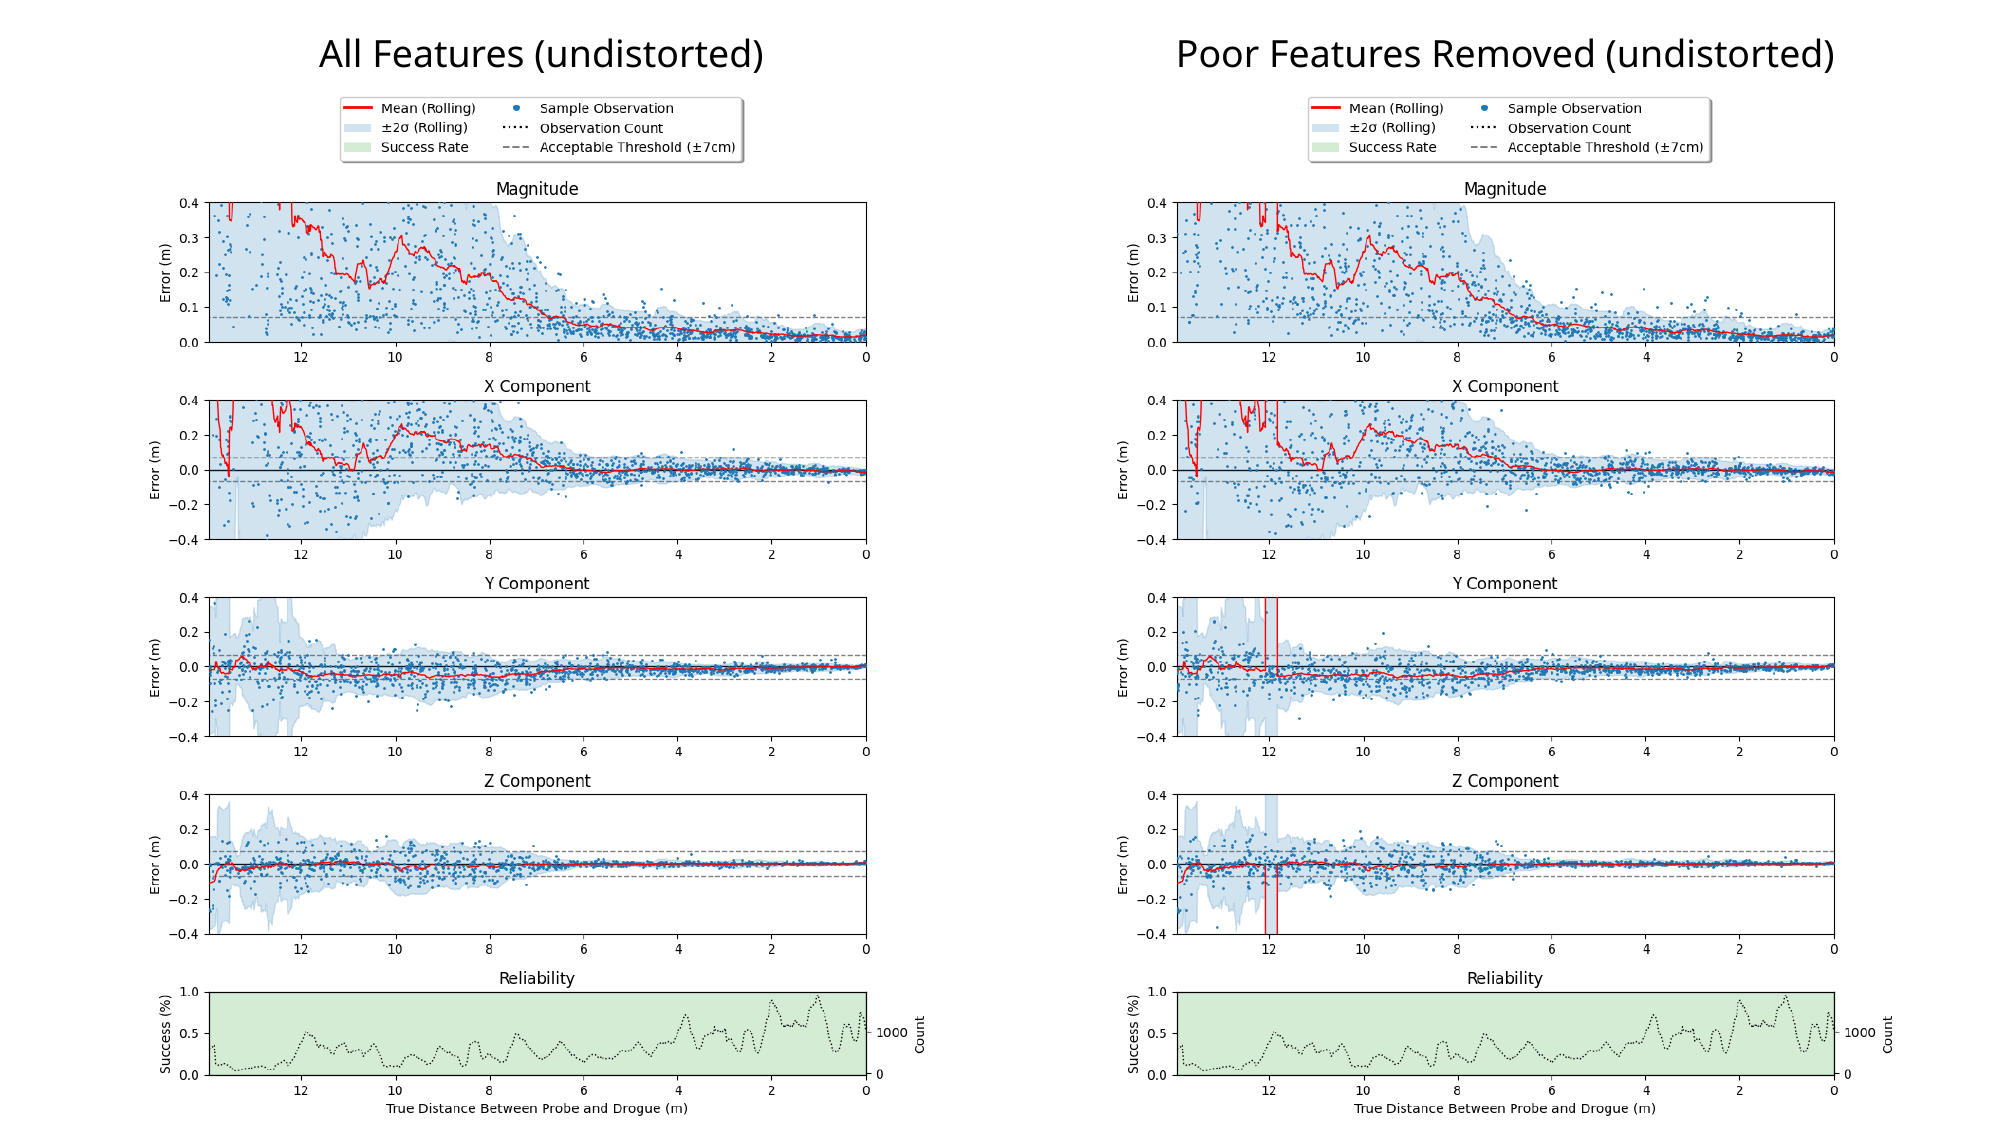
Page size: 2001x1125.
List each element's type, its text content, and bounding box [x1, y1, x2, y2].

text_box Poor Features Removed (undistorted) [1161, 22, 1851, 83]
text_box All Features (undistorted) [304, 22, 779, 83]
picture [139, 87, 937, 1125]
picture [1106, 87, 1905, 1125]
